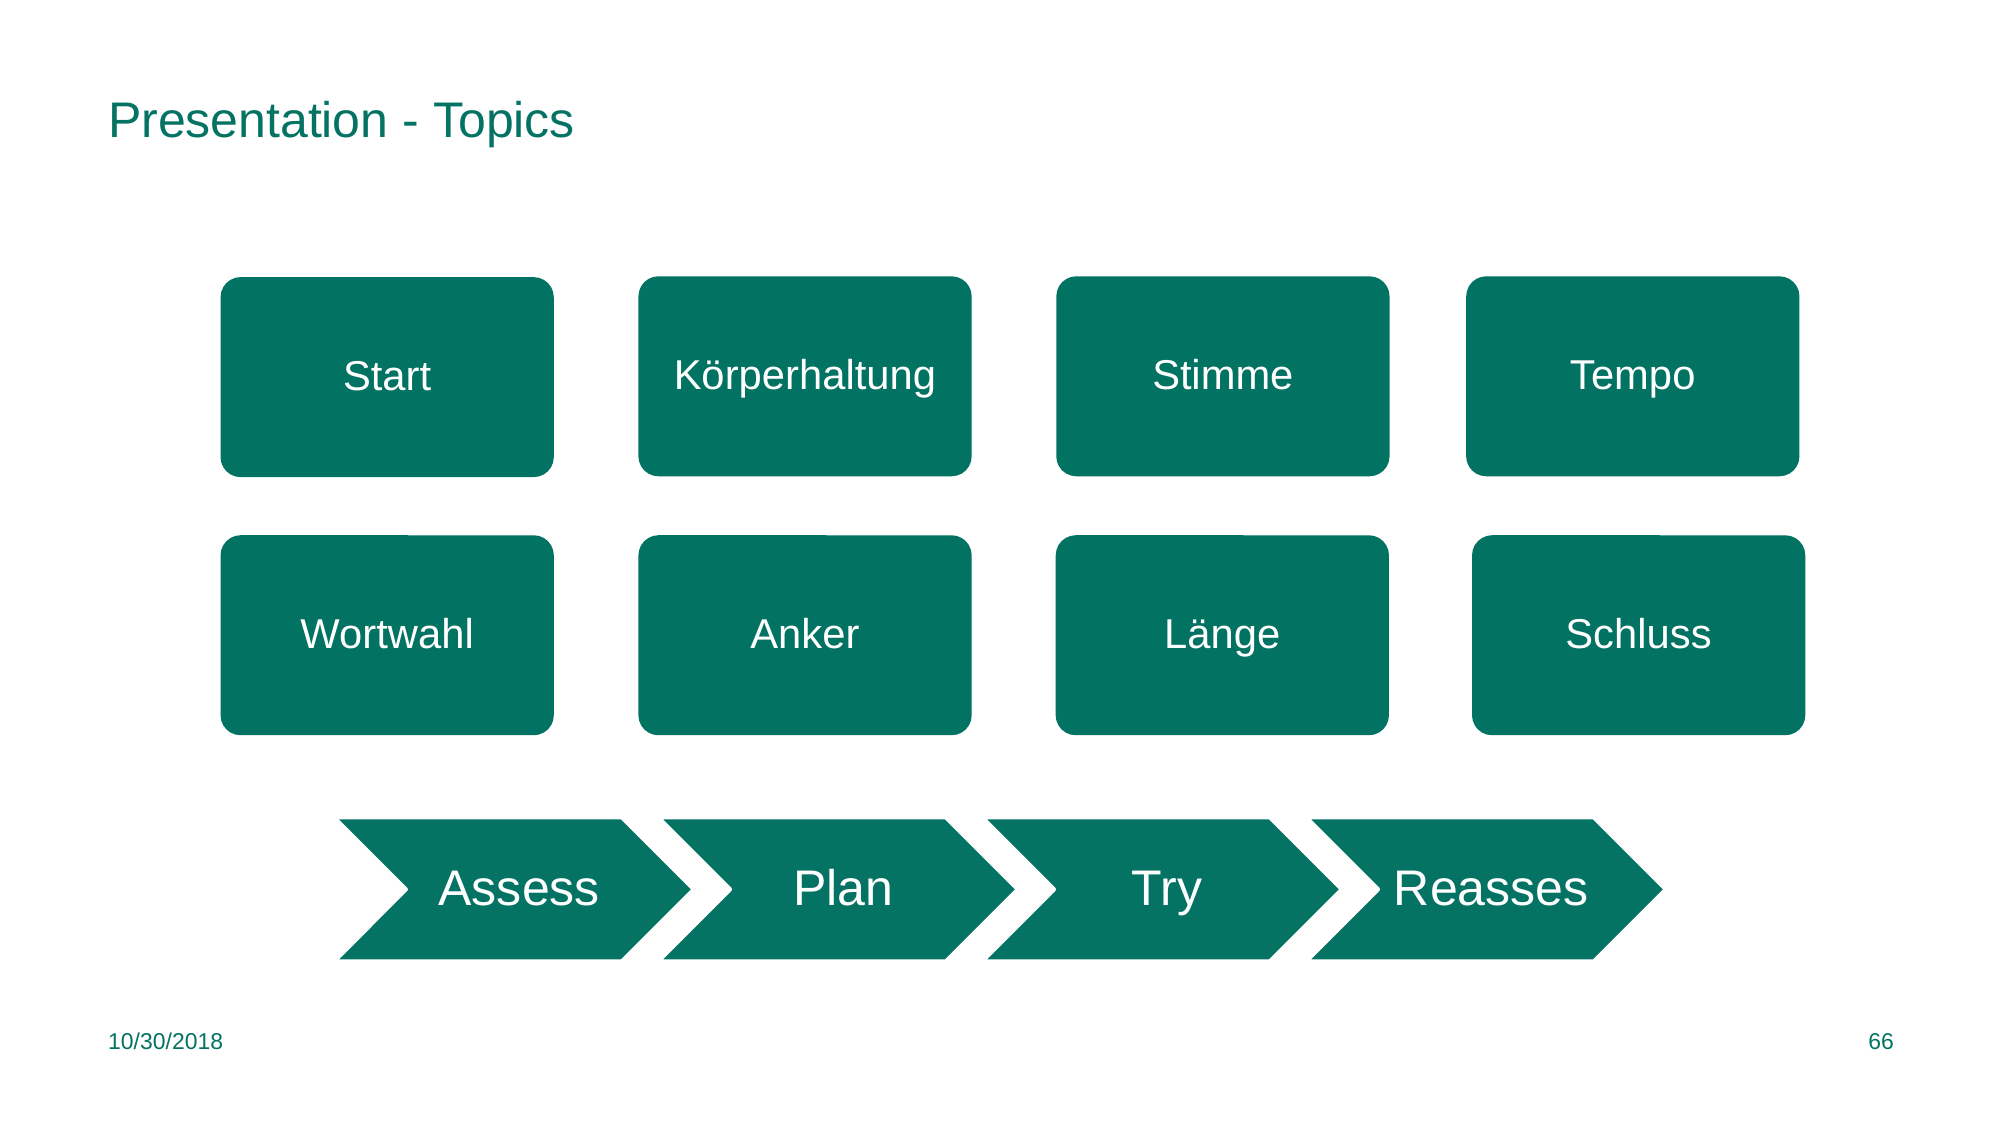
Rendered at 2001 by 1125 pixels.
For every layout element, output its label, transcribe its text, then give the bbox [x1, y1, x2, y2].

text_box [1056, 276, 1390, 477]
title Presentation - Topics [108, 94, 1377, 243]
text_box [1055, 535, 1390, 736]
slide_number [108, 1015, 404, 1065]
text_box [220, 276, 555, 478]
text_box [638, 276, 972, 477]
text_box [638, 535, 972, 736]
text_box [1471, 535, 1806, 736]
slide_number 66 [1805, 1015, 1894, 1065]
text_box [220, 535, 555, 736]
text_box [332, 769, 1667, 1009]
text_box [1465, 276, 1800, 477]
